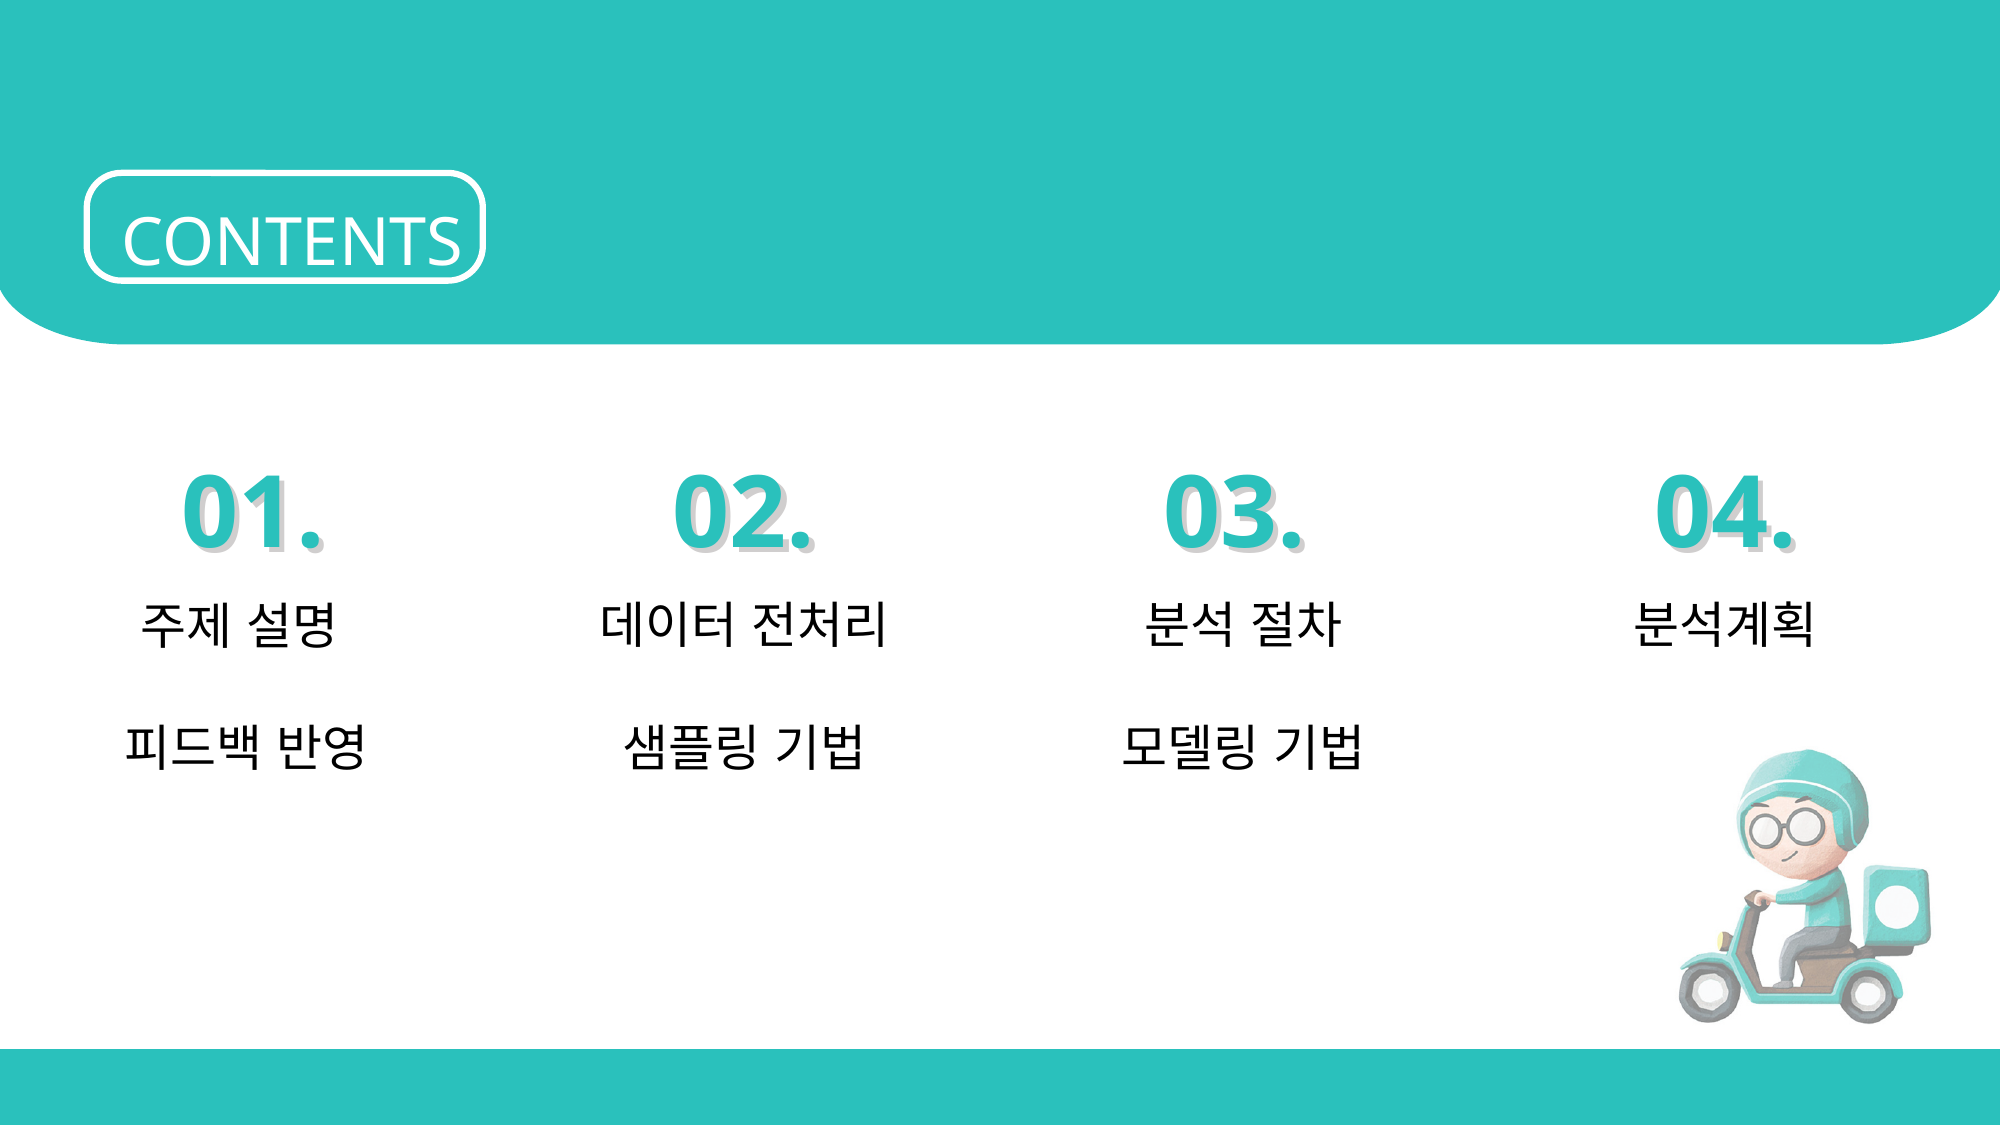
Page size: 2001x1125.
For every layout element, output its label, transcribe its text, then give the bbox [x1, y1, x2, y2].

text_box 분석계획 [1578, 586, 1873, 662]
text_box 03. [1093, 445, 1387, 580]
text_box 04. [1579, 440, 1873, 575]
text_box [0, 0, 2000, 341]
text_box 주제 설명 [106, 587, 400, 662]
text_box 02. [597, 440, 891, 575]
text_box 분석 절차 [1096, 586, 1391, 662]
text_box 02. [602, 445, 896, 580]
text_box 01. [111, 445, 405, 580]
text_box [85, 171, 484, 282]
text_box CONTENTS [106, 258, 483, 292]
text_box 샘플링 기법 [578, 709, 910, 784]
text_box 피드백 반영 [106, 709, 400, 784]
text_box 모델링 기법 [1096, 709, 1391, 784]
text_box 04. [1584, 445, 1878, 580]
picture [1609, 746, 2000, 1026]
text_box CONTENTS [106, 166, 483, 196]
text_box 데이터 전처리 [578, 586, 910, 662]
text_box 01. [106, 440, 400, 575]
text_box [0, 1048, 2000, 1125]
text_box 03. [1088, 440, 1382, 575]
